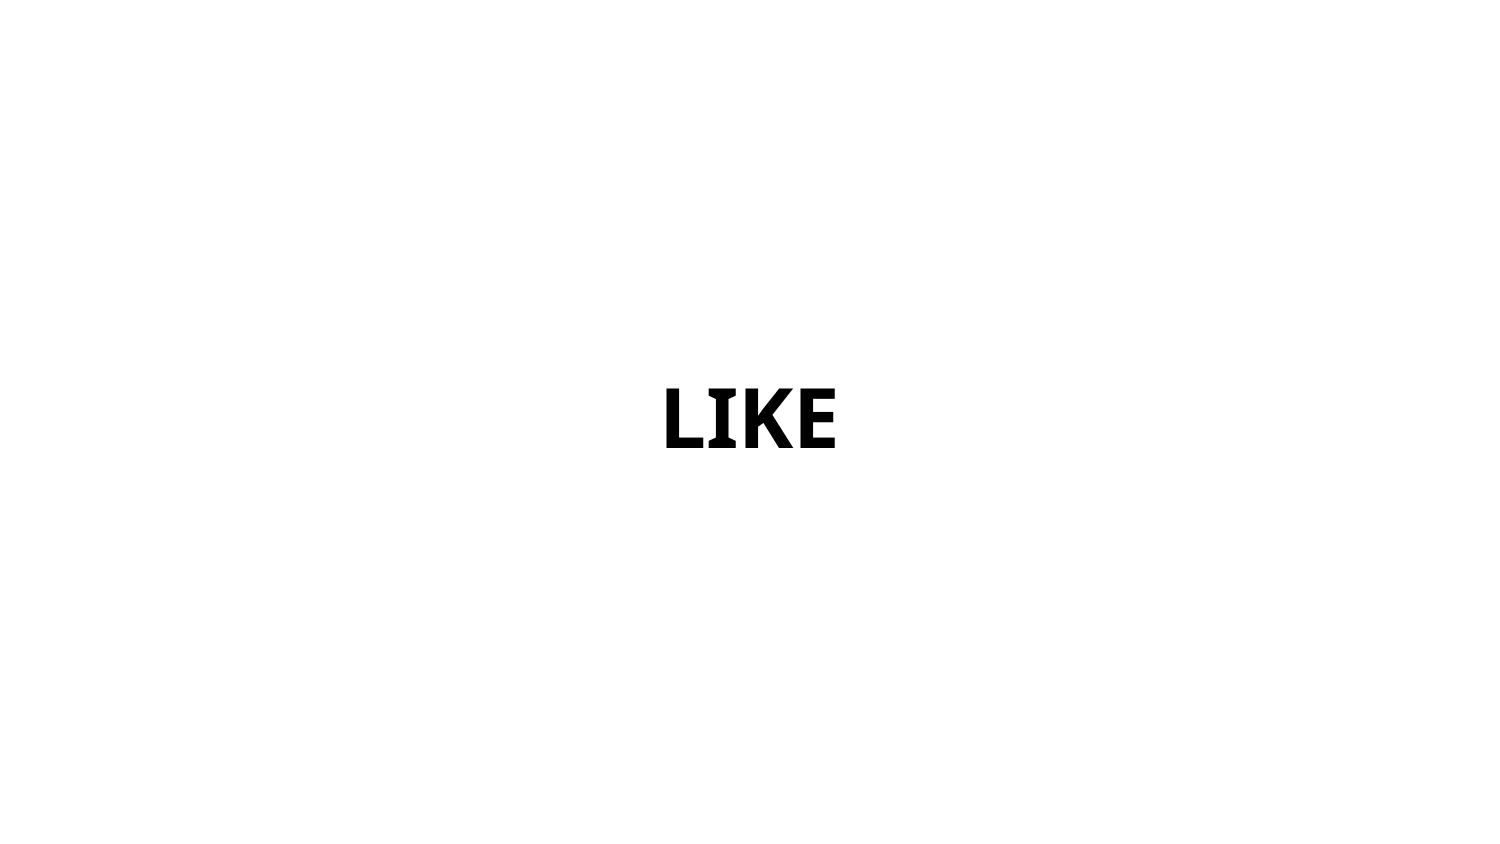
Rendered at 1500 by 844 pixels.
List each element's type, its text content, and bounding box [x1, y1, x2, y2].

text_box LIKE [239, 361, 1261, 482]
